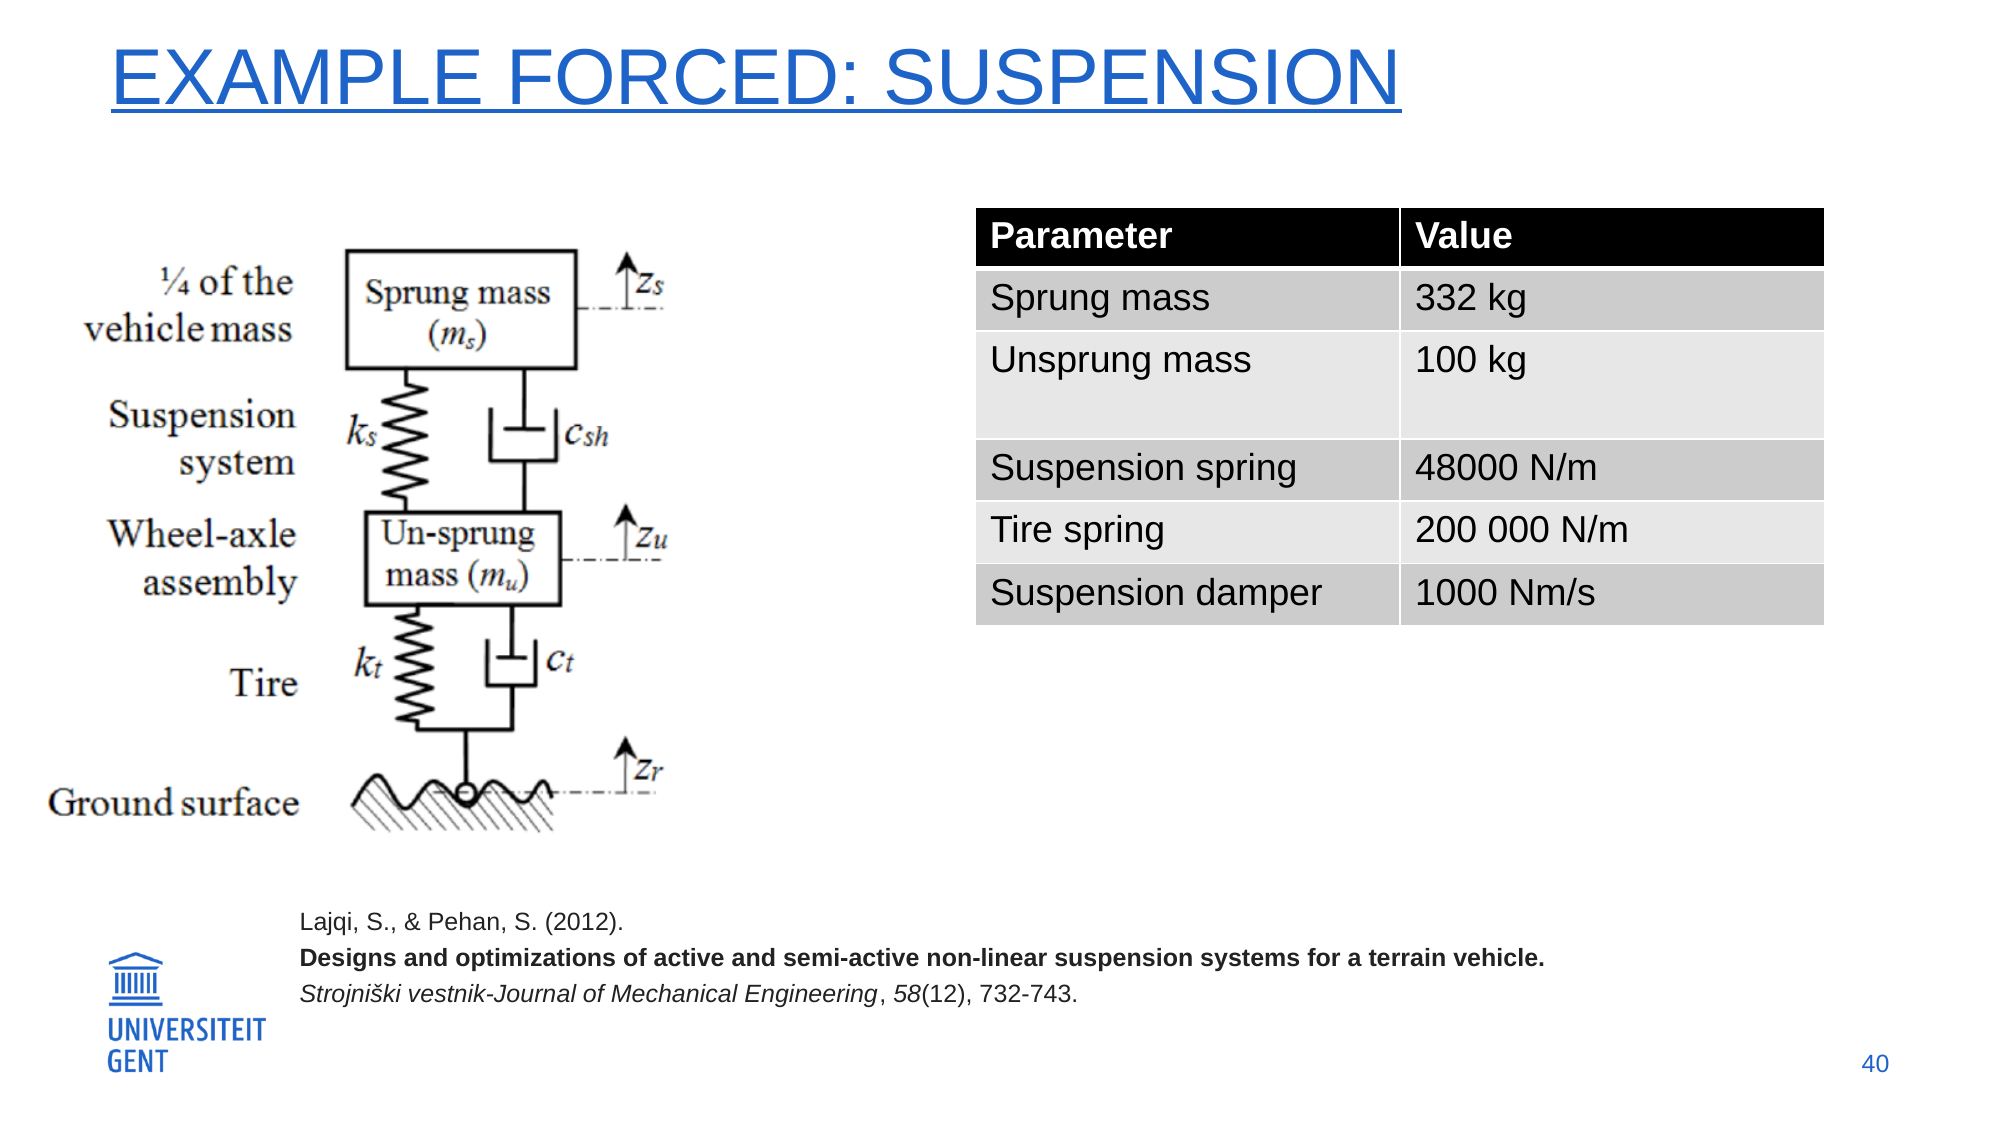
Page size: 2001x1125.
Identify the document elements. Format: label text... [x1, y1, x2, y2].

picture [0, 232, 713, 847]
slide_number 40 [1798, 1032, 1905, 1092]
text_box Lajqi, S., & Pehan, S. (2012). Designs and optimizations of active and semi-active non-linear suspension systems for a terrain vehicle. Strojniški vestnik-Journal of Mechanical Engineering, 58(12), 732-743. [284, 892, 1564, 1015]
picture [55, 911, 323, 1125]
title Example forced: Suspension [95, 29, 1908, 129]
